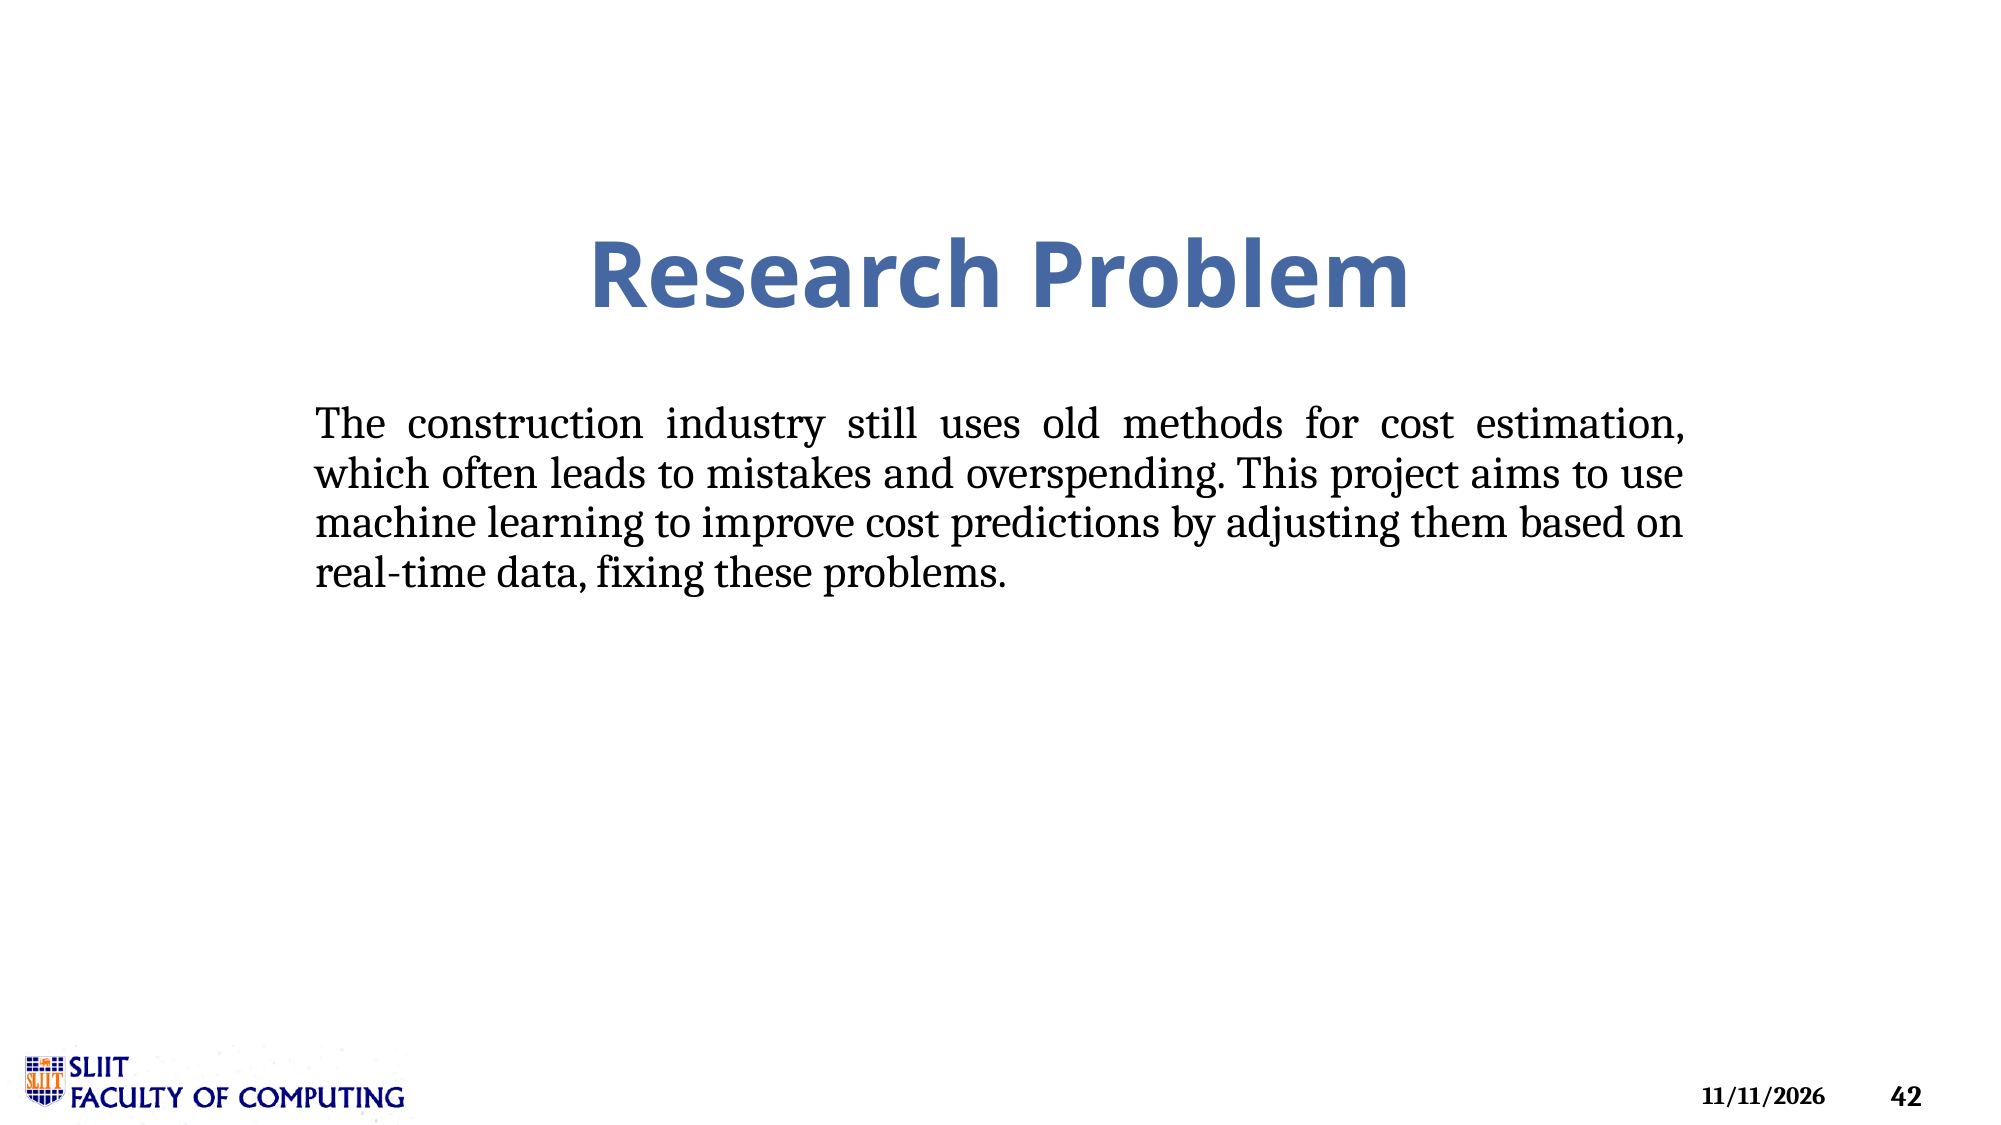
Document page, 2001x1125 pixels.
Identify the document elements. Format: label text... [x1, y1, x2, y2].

text_box The construction industry still uses old methods for cost estimation, which often leads to mistakes and overspending. This project aims to use machine learning to improve cost predictions by adjusting them based on real-time data, fixing these problems. [300, 391, 1700, 680]
picture [0, 1045, 413, 1125]
text_box Research Problem [150, 150, 1850, 392]
